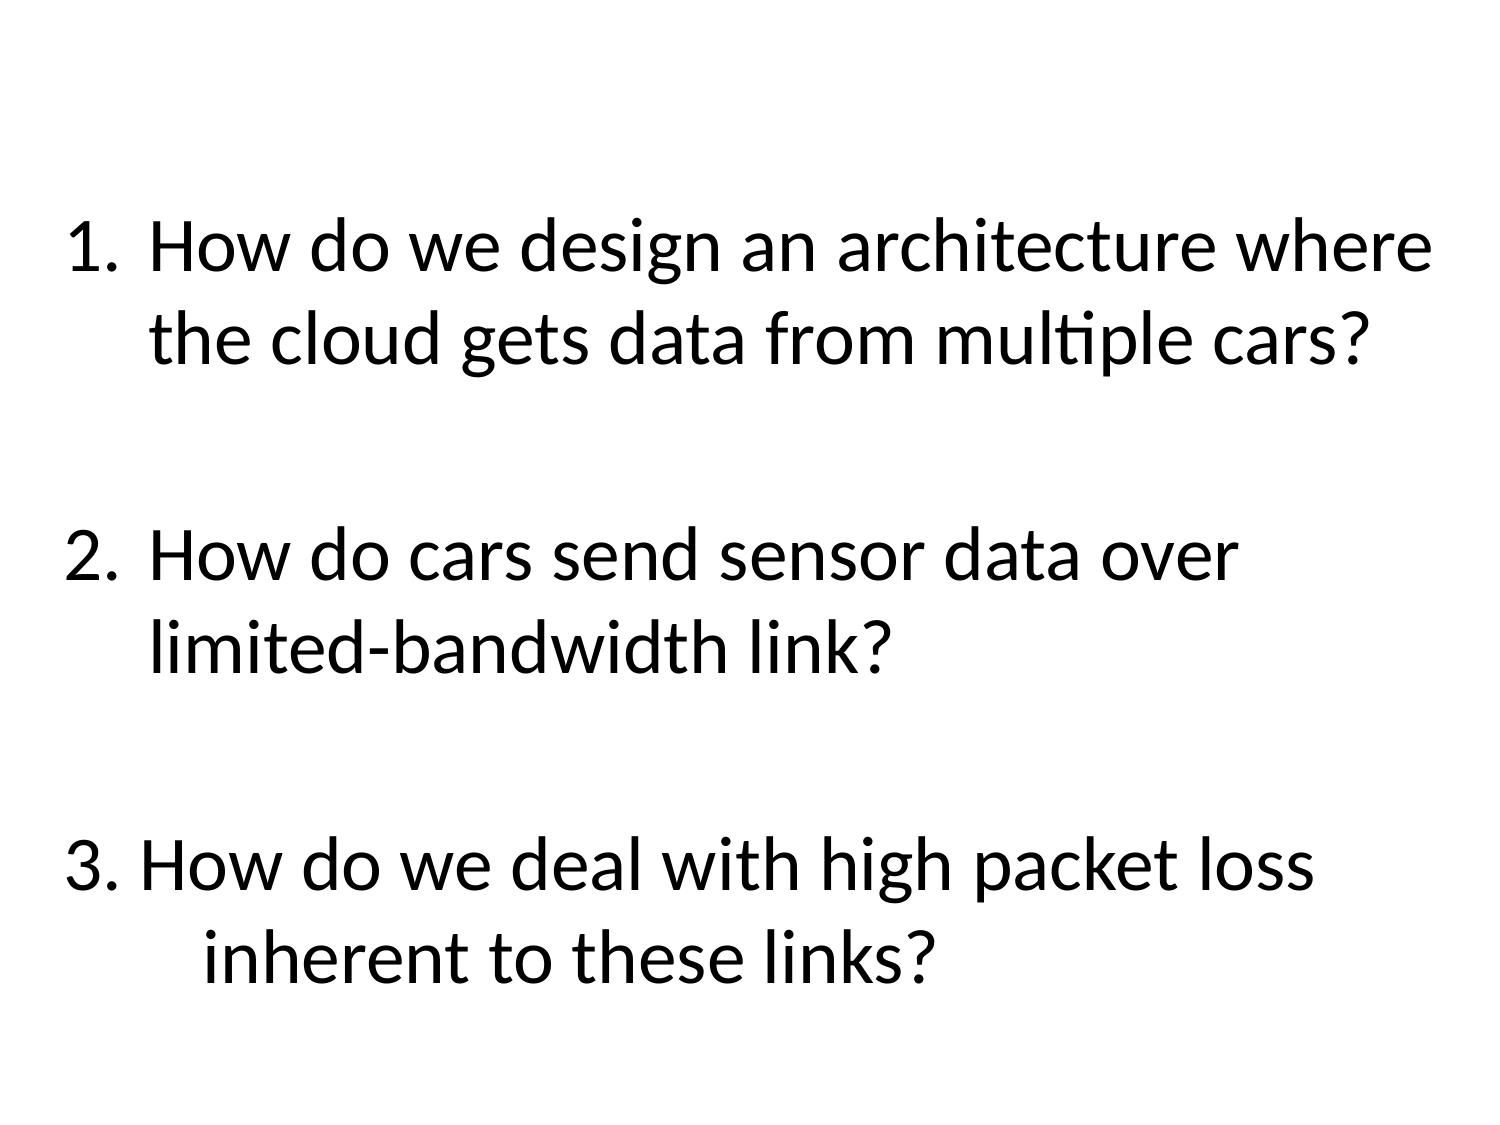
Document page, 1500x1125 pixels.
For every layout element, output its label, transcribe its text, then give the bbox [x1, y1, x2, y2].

list How do we design an architecture where the cloud gets data from multiple cars? How do cars send sensor data over limited-bandwidth link? 3. How do we deal with high packet loss inherent to these links? [48, 186, 1471, 1020]
